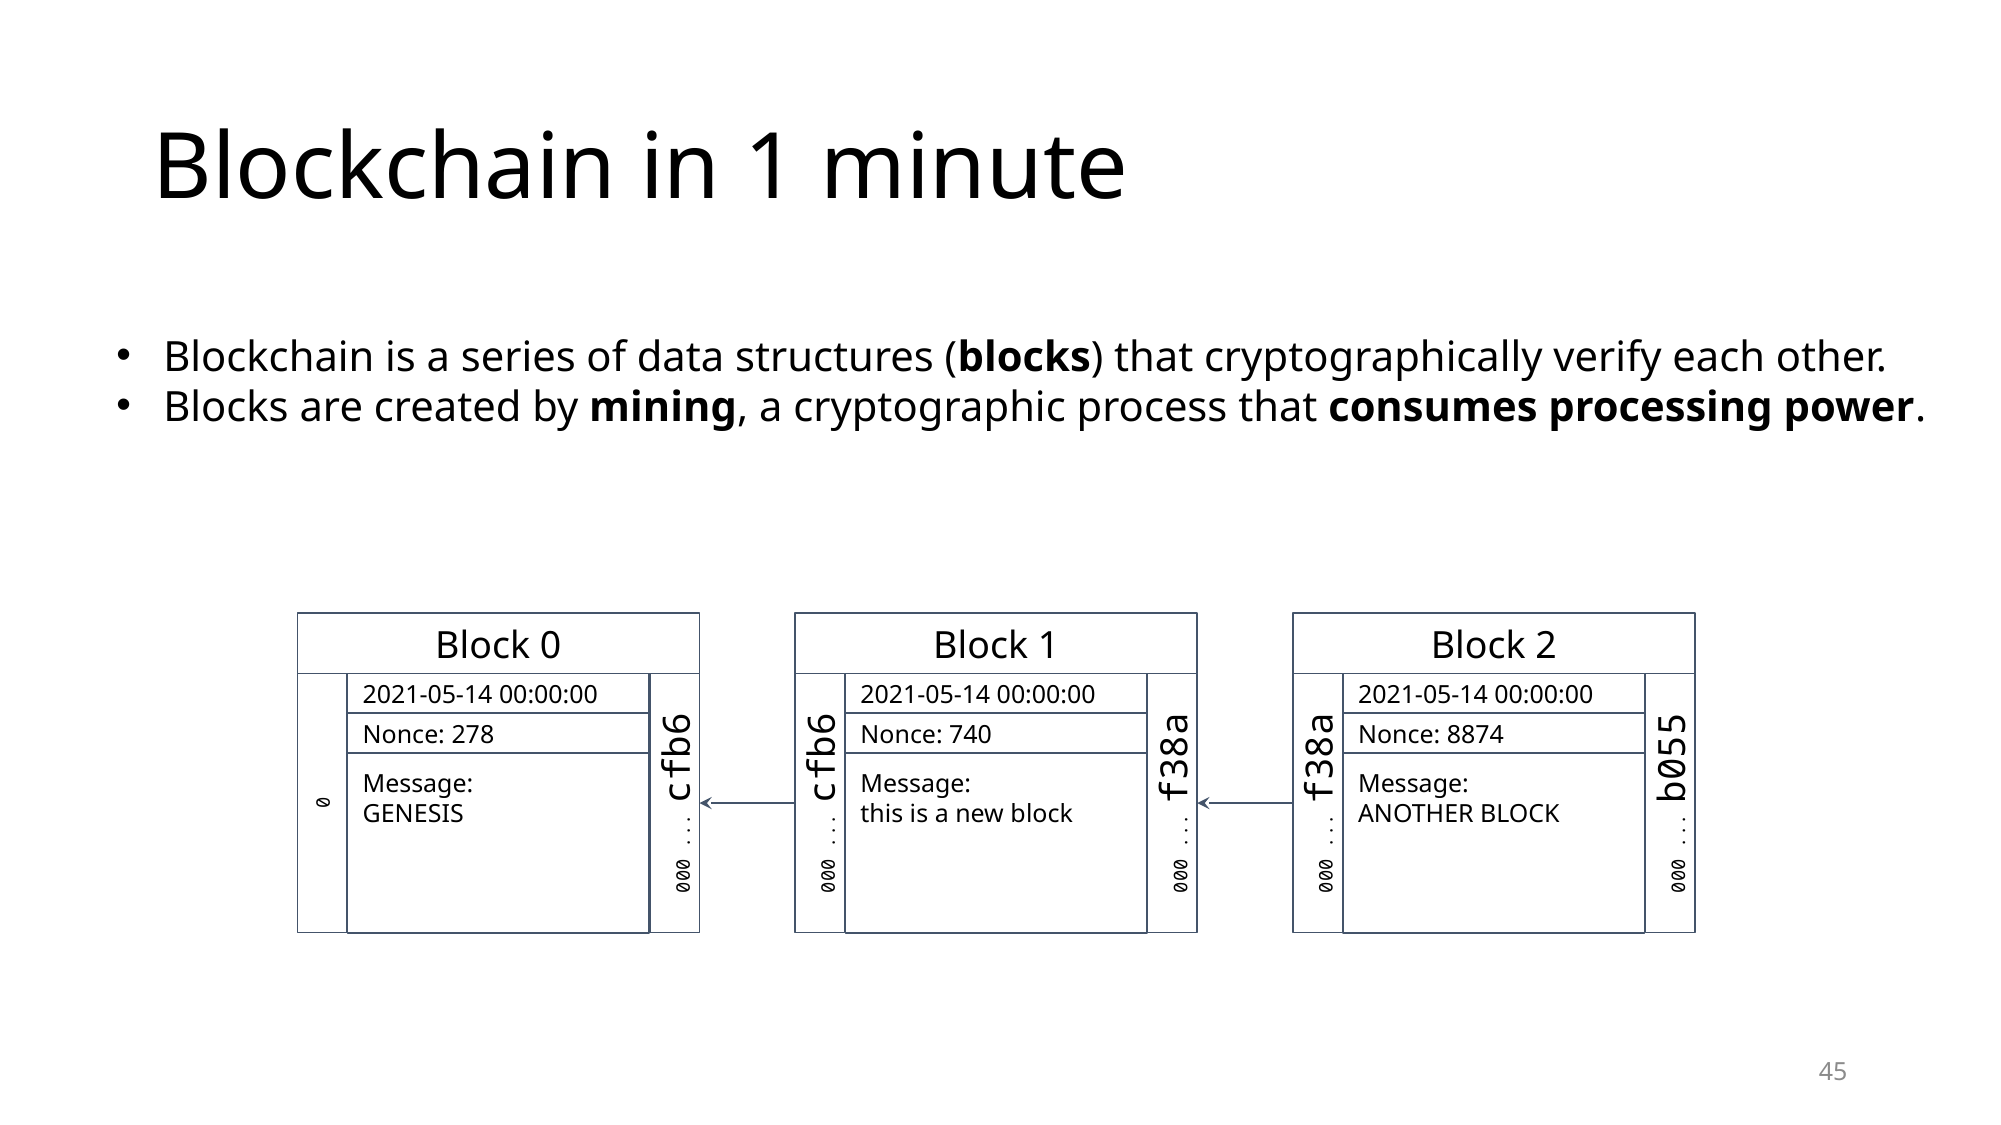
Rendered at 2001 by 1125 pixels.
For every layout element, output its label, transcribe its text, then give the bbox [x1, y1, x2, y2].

text_box Blockchain is a series of data structures (blocks) that cryptographically verify each other. Blocks are created by mining, a cryptographic process that consumes processing power. [101, 321, 1942, 437]
title Blockchain in 1 minute [137, 59, 1863, 278]
text_box 000 ... b055 [1645, 673, 1696, 933]
text_box Block 0 [297, 612, 700, 673]
text_box Nonce: 8874 [1343, 713, 1645, 753]
text_box Nonce: 740 [845, 713, 1147, 753]
text_box 0 [297, 673, 347, 933]
text_box 000 ... f38a [1292, 673, 1343, 933]
text_box 2021-05-14 00:00:00 [347, 673, 649, 713]
text_box 2021-05-14 00:00:00 [845, 673, 1147, 713]
text_box Message: ANOTHER BLOCK [1343, 753, 1645, 934]
text_box 000 ... cfb6 [795, 673, 845, 933]
text_box 000 ... f38a [1147, 673, 1198, 933]
text_box 000 ... cfb6 [649, 673, 700, 933]
slide_number 45 [1412, 1042, 1863, 1103]
text_box Block 1 [795, 612, 1198, 673]
text_box Block 2 [1292, 612, 1696, 673]
text_box Nonce: 278 [347, 713, 650, 753]
text_box Message: GENESIS [347, 753, 650, 934]
text_box 2021-05-14 00:00:00 [1343, 673, 1645, 713]
text_box Message: this is a new block [845, 753, 1147, 934]
